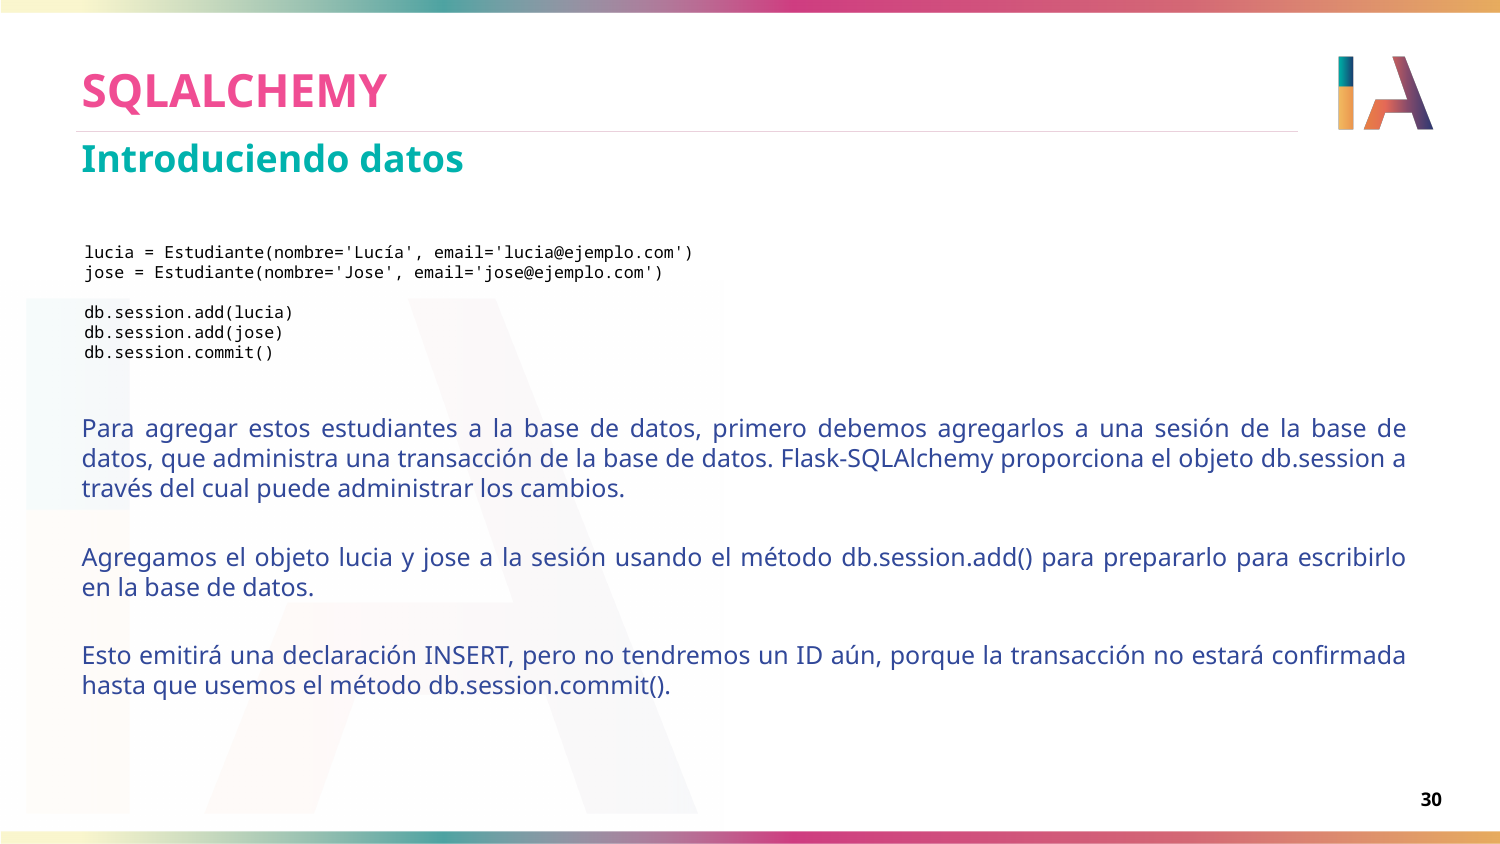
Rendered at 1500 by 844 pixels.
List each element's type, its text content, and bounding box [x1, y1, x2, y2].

list Introduciendo datos [76, 131, 1358, 188]
slide_number ‹#› [1414, 781, 1457, 829]
picture [0, 0, 1500, 13]
text_box lucia = Estudiante(nombre='Lucía', email='lucia@ejemplo.com') jose = Estudiante(nombre='Jose', email='jose@ejemplo.com') db.session.add(lucia) db.session.add(jose) db.session.commit() [76, 233, 1284, 410]
text_box Para agregar estos estudiantes a la base de datos, primero debemos agregarlos a una sesión de la base de datos, que administra una transacción de la base de datos. Flask-SQLAlchemy proporciona el objeto db.session a través del cual puede administrar los cambios. Agregamos el objeto lucia y jose a la sesión usando el método db.session.add() para prepararlo para escribirlo en la base de datos. Esto emitirá una declaración INSERT, pero no tendremos un ID aún, porque la transacción no estará confirmada hasta que usemos el método db.session.commit(). [729, 419, 1415, 693]
picture [0, 280, 1500, 844]
picture [1335, 54, 1437, 132]
list SQLALCHEMY [76, 59, 1330, 116]
